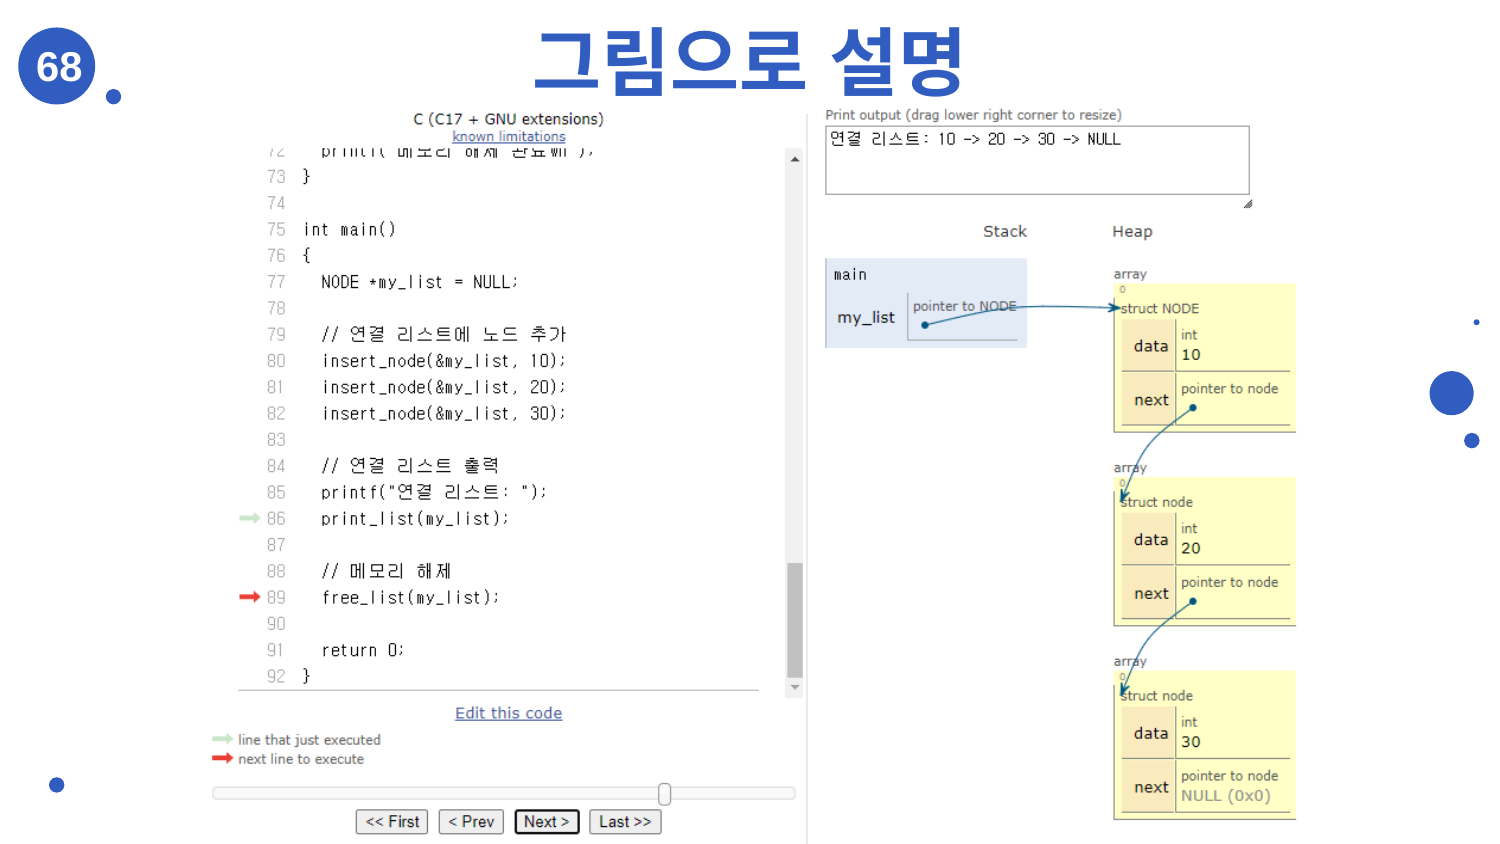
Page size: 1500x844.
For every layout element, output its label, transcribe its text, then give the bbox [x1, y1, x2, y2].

text_box [171, 96, 1367, 844]
title 그림으로 설명 [112, 0, 1388, 94]
text_box 68 [21, 32, 98, 98]
